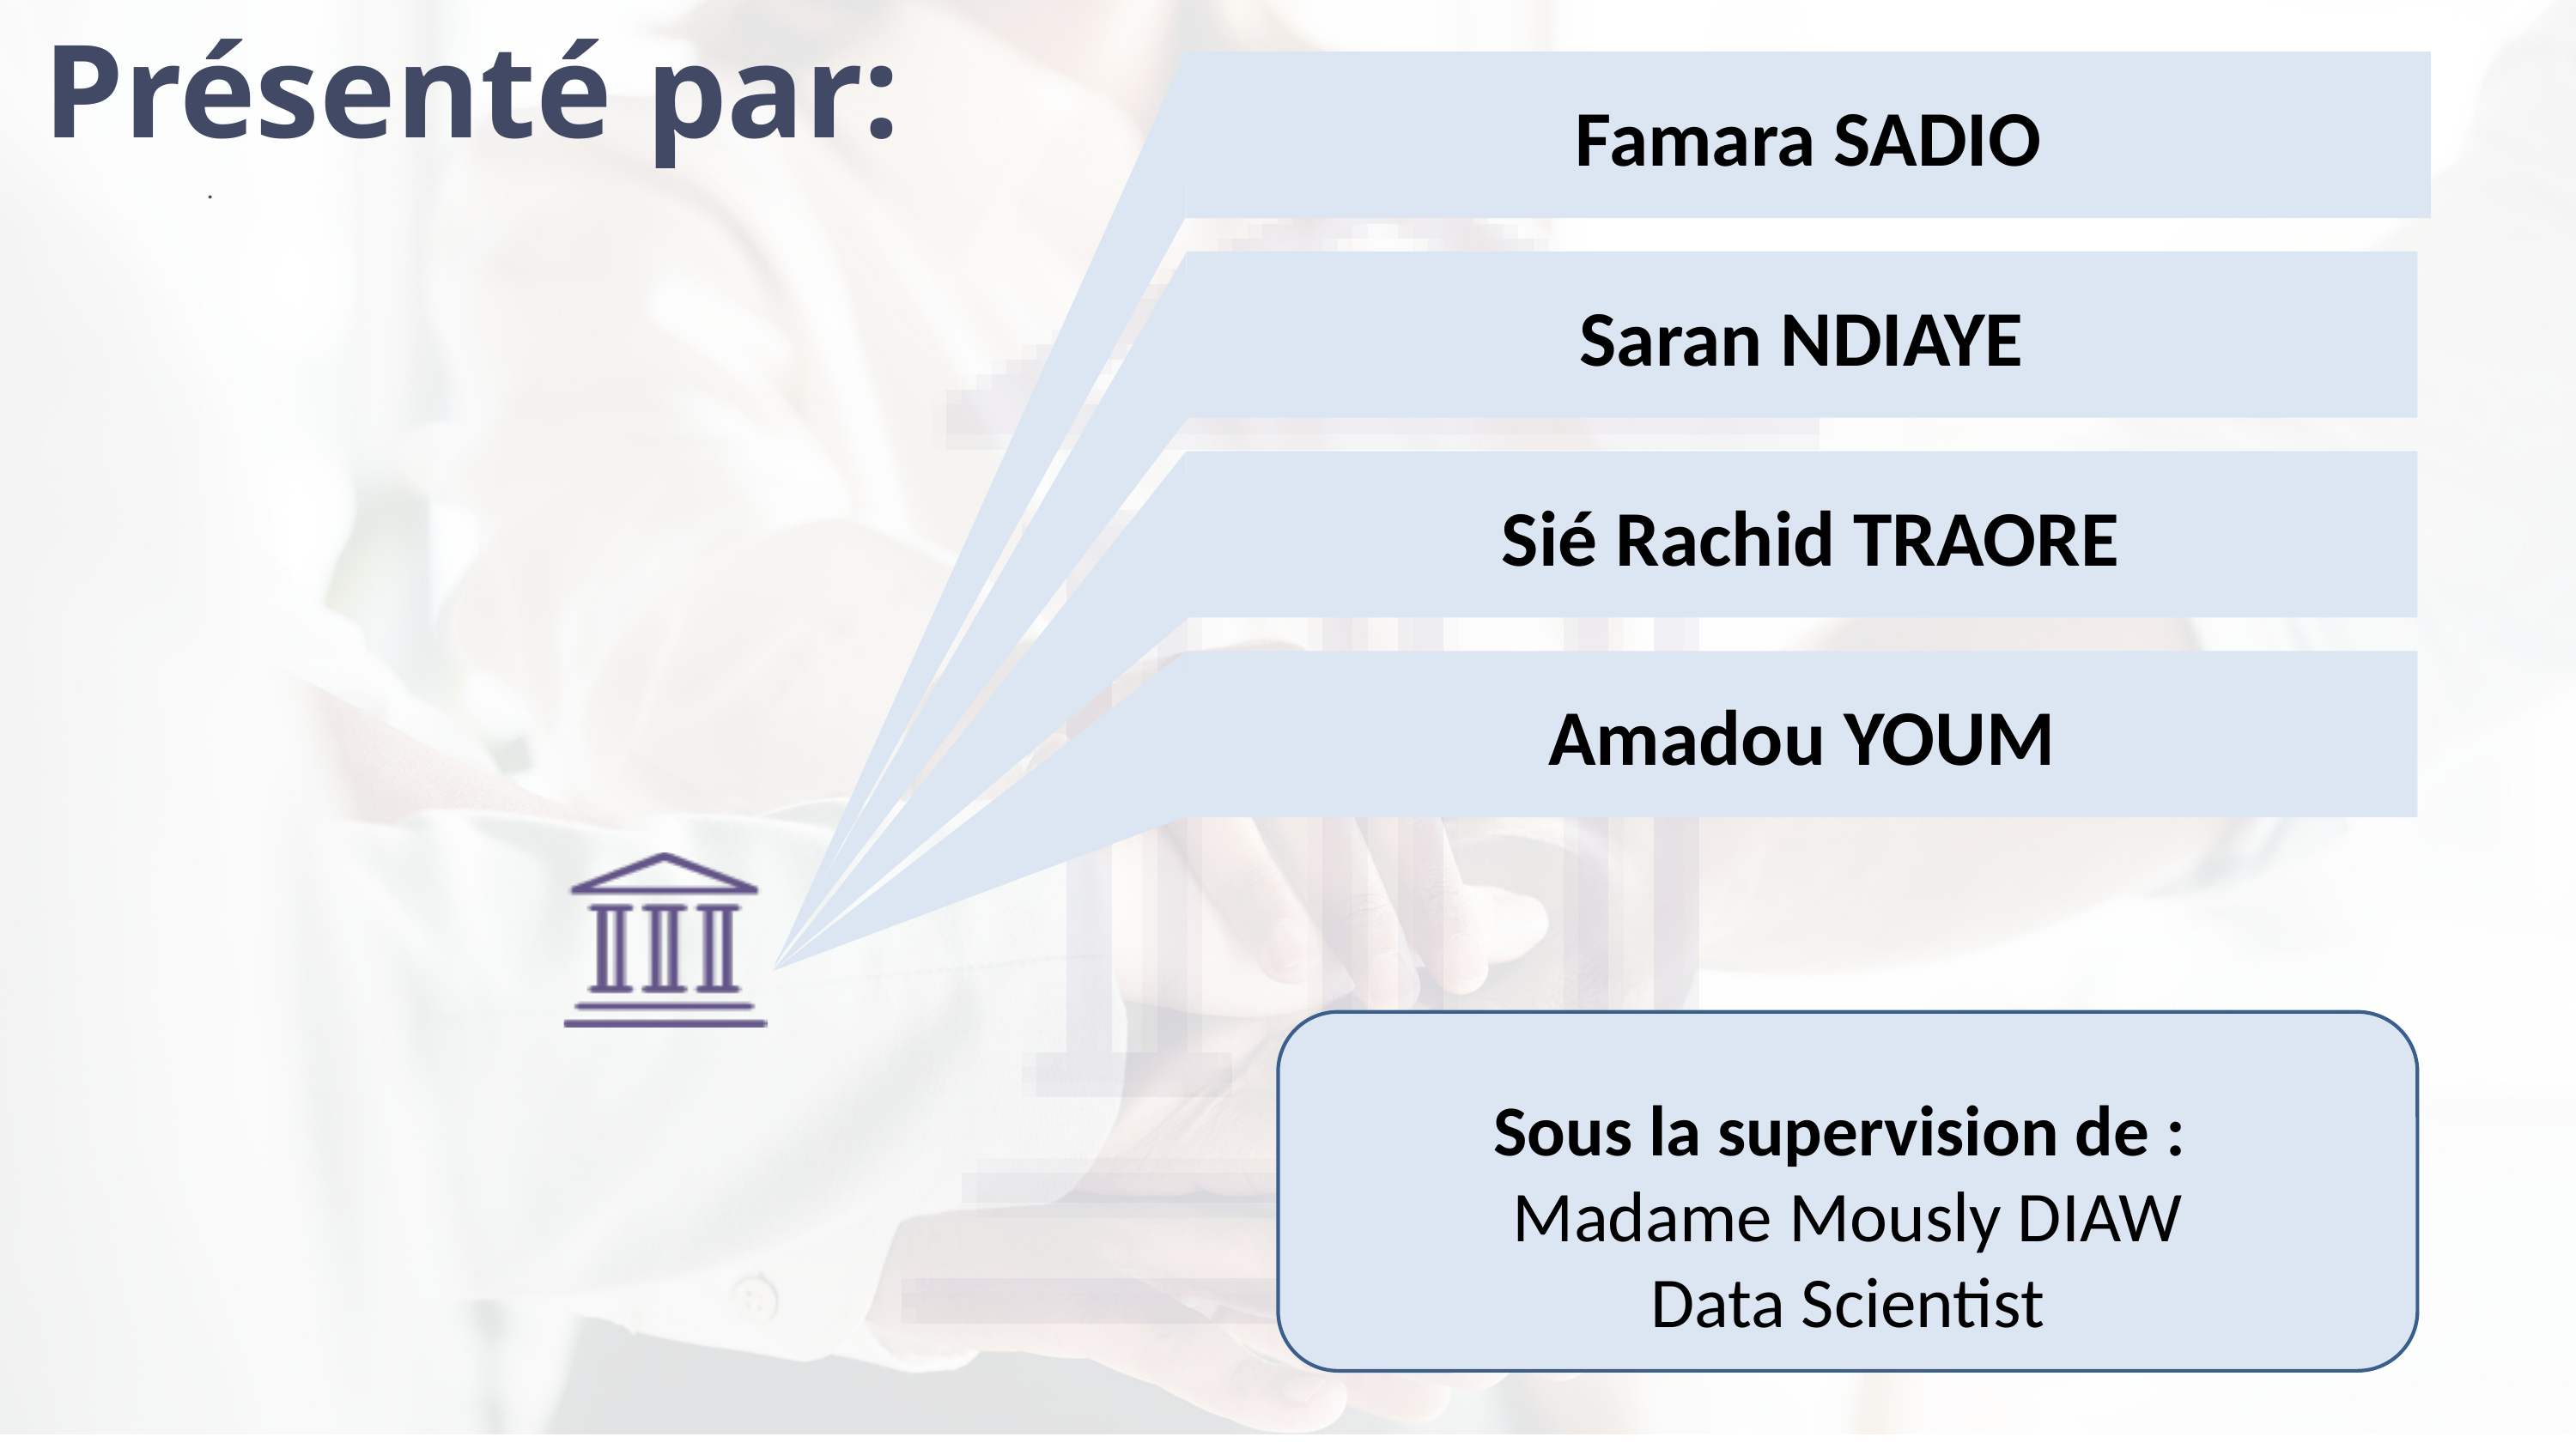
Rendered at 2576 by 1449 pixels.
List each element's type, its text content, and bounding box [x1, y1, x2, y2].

text_box Présenté par: [42, 34, 1015, 164]
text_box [772, 50, 2432, 972]
text_box Sous la supervision de : Madame Mously DIAW Data Scientist [1276, 1009, 2420, 1373]
text_box [0, 0, 2576, 1434]
text_box [563, 852, 769, 1028]
text_box . [144, 175, 276, 203]
text_box [902, 978, 1865, 1324]
